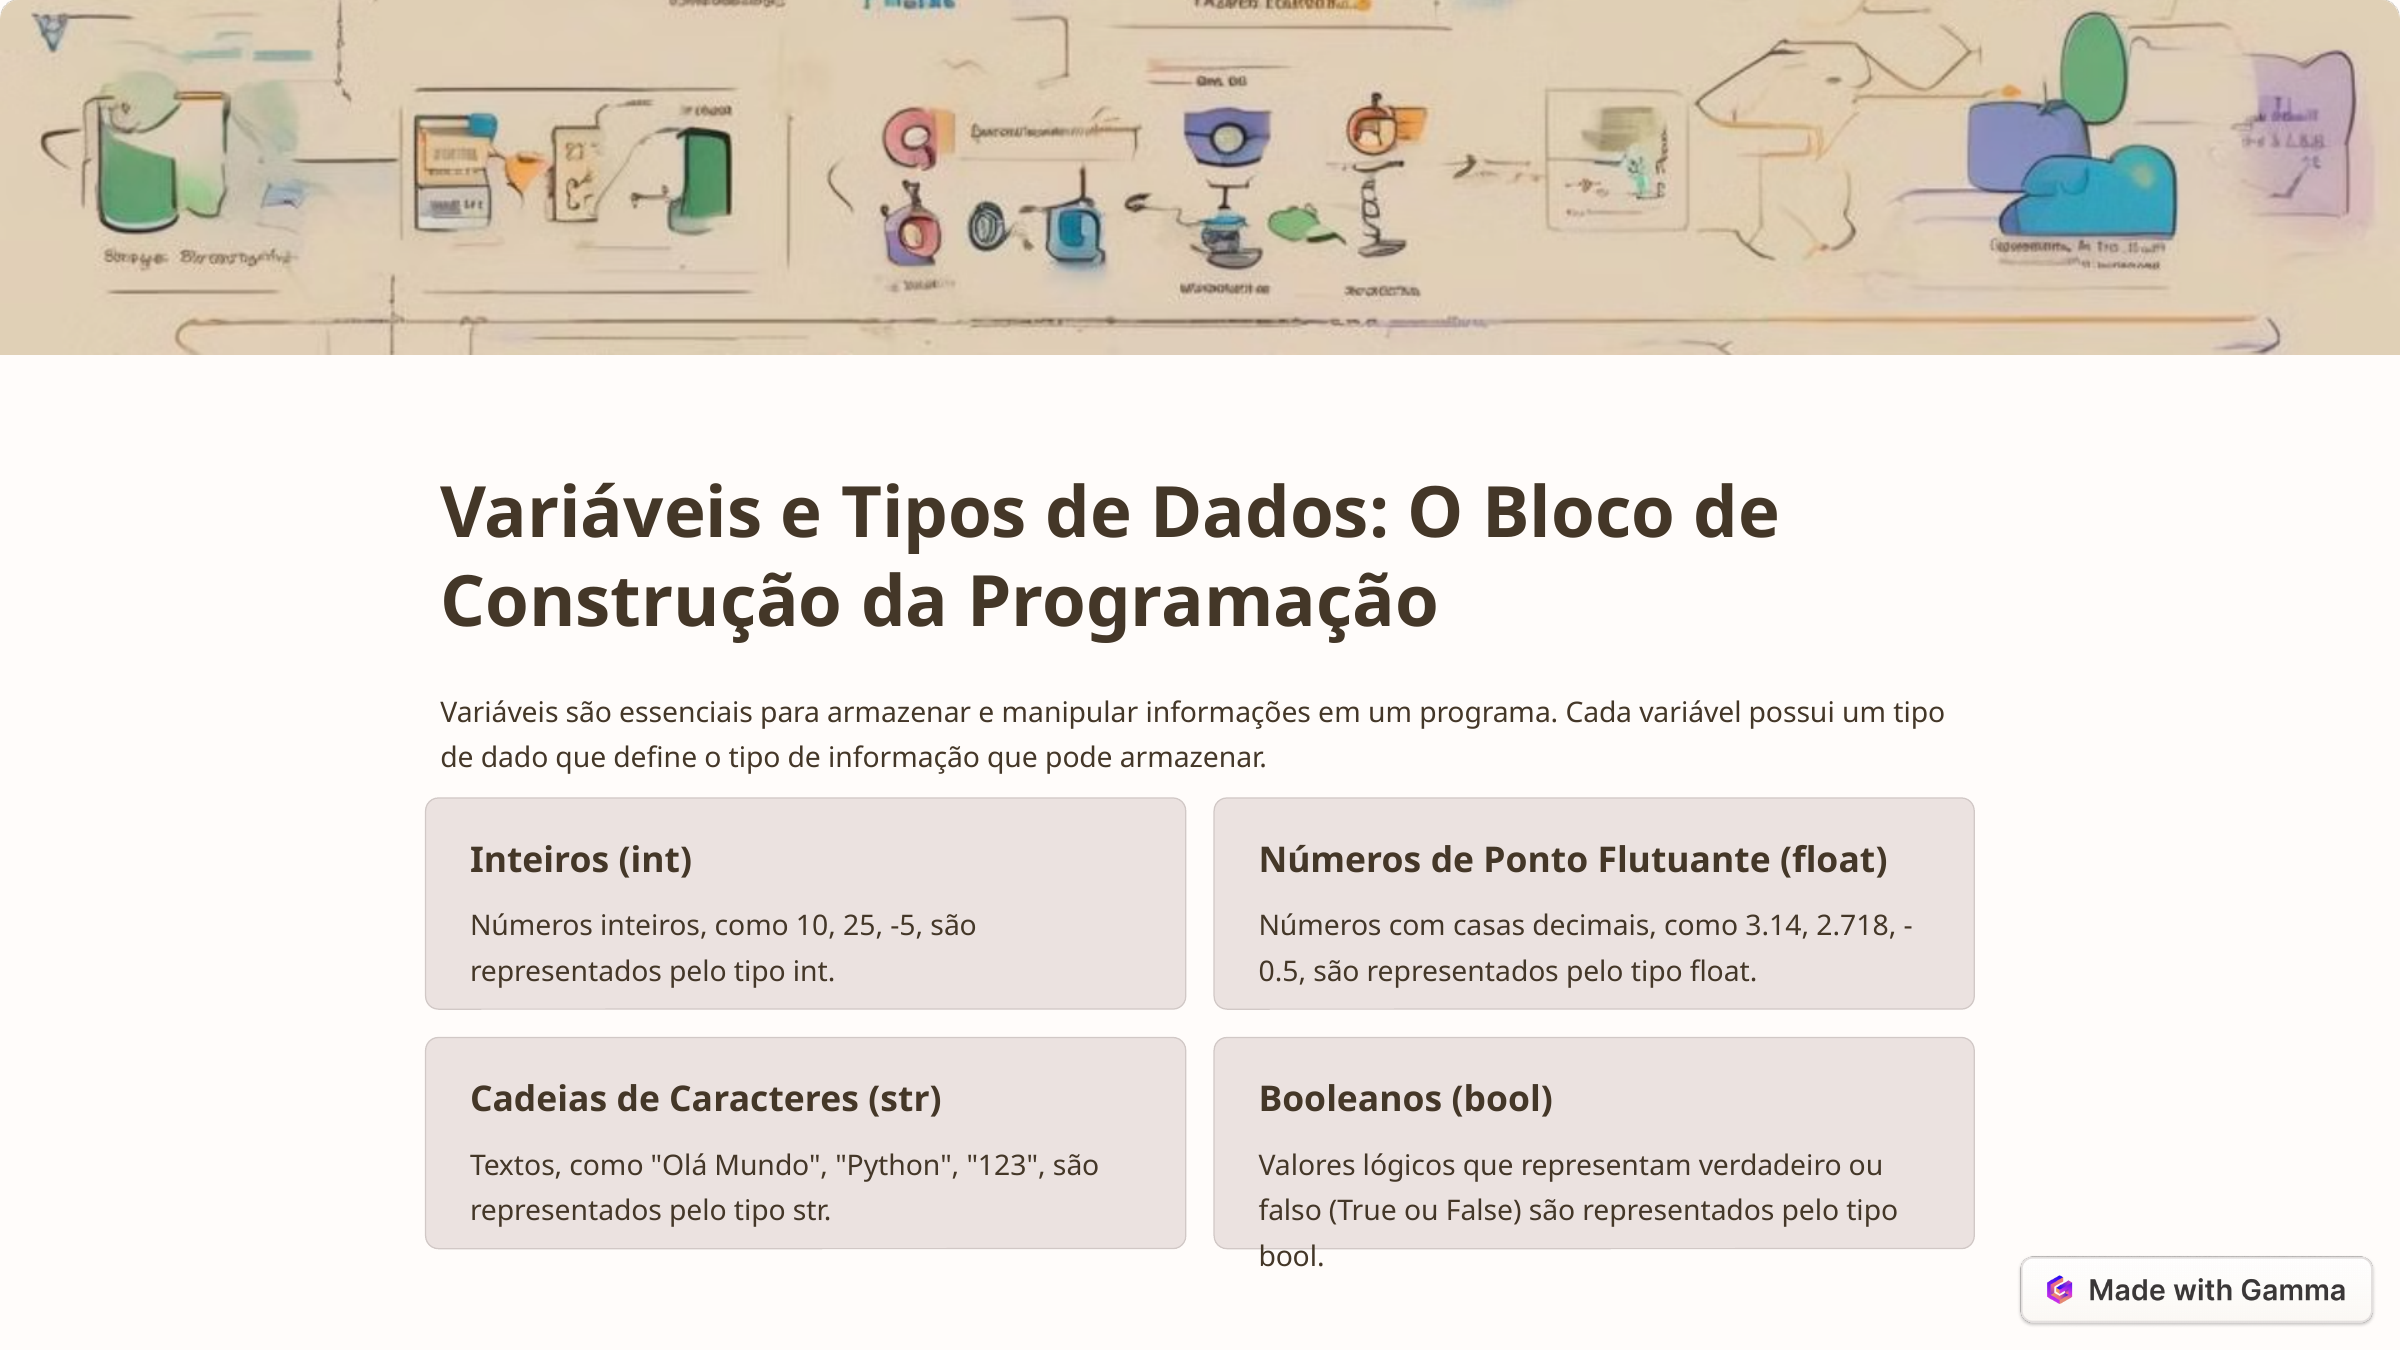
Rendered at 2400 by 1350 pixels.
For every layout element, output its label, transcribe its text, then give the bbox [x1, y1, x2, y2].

text_box [425, 1037, 1186, 1249]
text_box [0, 355, 2400, 1350]
text_box [425, 797, 1186, 1010]
text_box Cadeias de Caracteres (str) [455, 1067, 854, 1112]
text_box Booleanos (bool) [1243, 1067, 1599, 1112]
text_box Números com casas decimais, como 3.14, 2.718, -0.5, são representados pelo tipo float. [1243, 888, 1945, 980]
text_box Textos, como "Olá Mundo", "Python", "123", são representados pelo tipo str. [455, 1128, 1157, 1220]
text_box Valores lógicos que representam verdadeiro ou falso (True ou False) são representados pelo tipo bool. [1243, 1128, 1945, 1220]
text_box Variáveis e Tipos de Dados: O Bloco de Construção da Programação [425, 455, 1975, 633]
picture [0, 0, 2400, 355]
text_box [1214, 797, 1975, 1010]
text_box Números inteiros, como 10, 25, -5, são representados pelo tipo int. [455, 888, 1157, 980]
text_box Variáveis são essenciais para armazenar e manipular informações em um programa. Cada variável possui um tipo de dado que define o tipo de informação que pode armazenar. [425, 675, 1975, 767]
picture [2008, 1244, 2385, 1335]
text_box Inteiros (int) [455, 827, 810, 872]
text_box Números de Ponto Flutuante (float) [1243, 827, 1778, 872]
text_box [1214, 1037, 1975, 1249]
